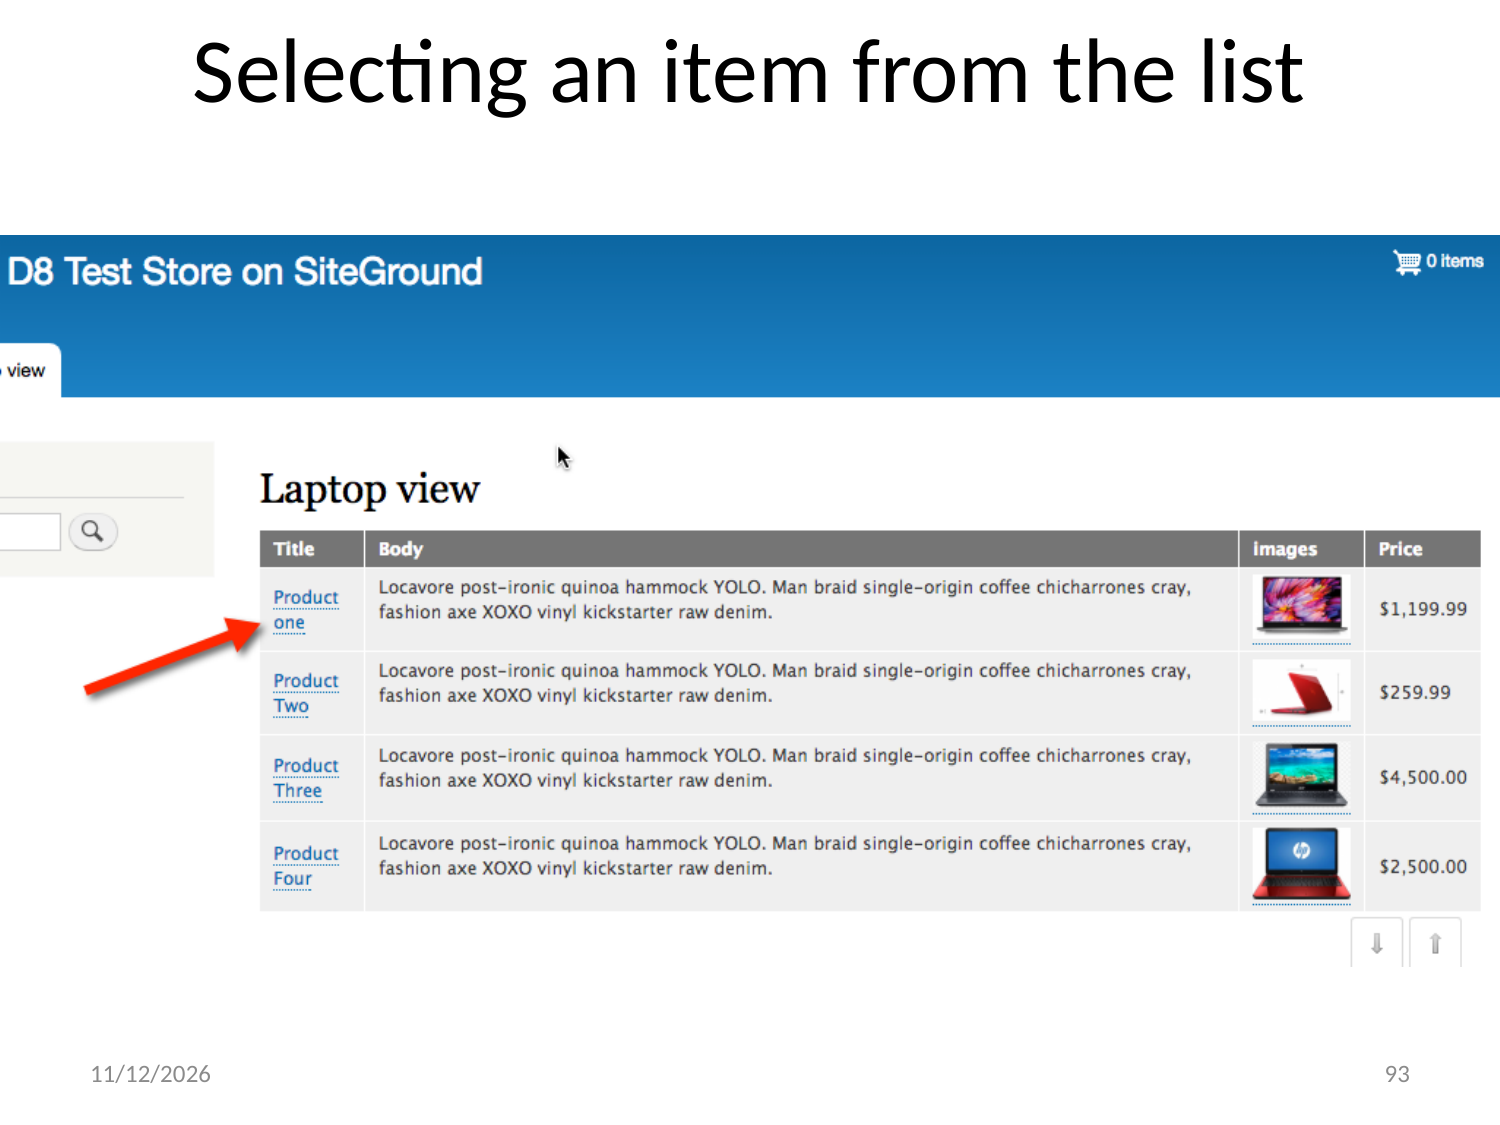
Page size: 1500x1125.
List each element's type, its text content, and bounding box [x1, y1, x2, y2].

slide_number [75, 1042, 425, 1103]
slide_number 93 [1074, 1042, 1425, 1103]
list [0, 196, 1500, 1006]
title Selecting an item from the list [0, 0, 1500, 132]
